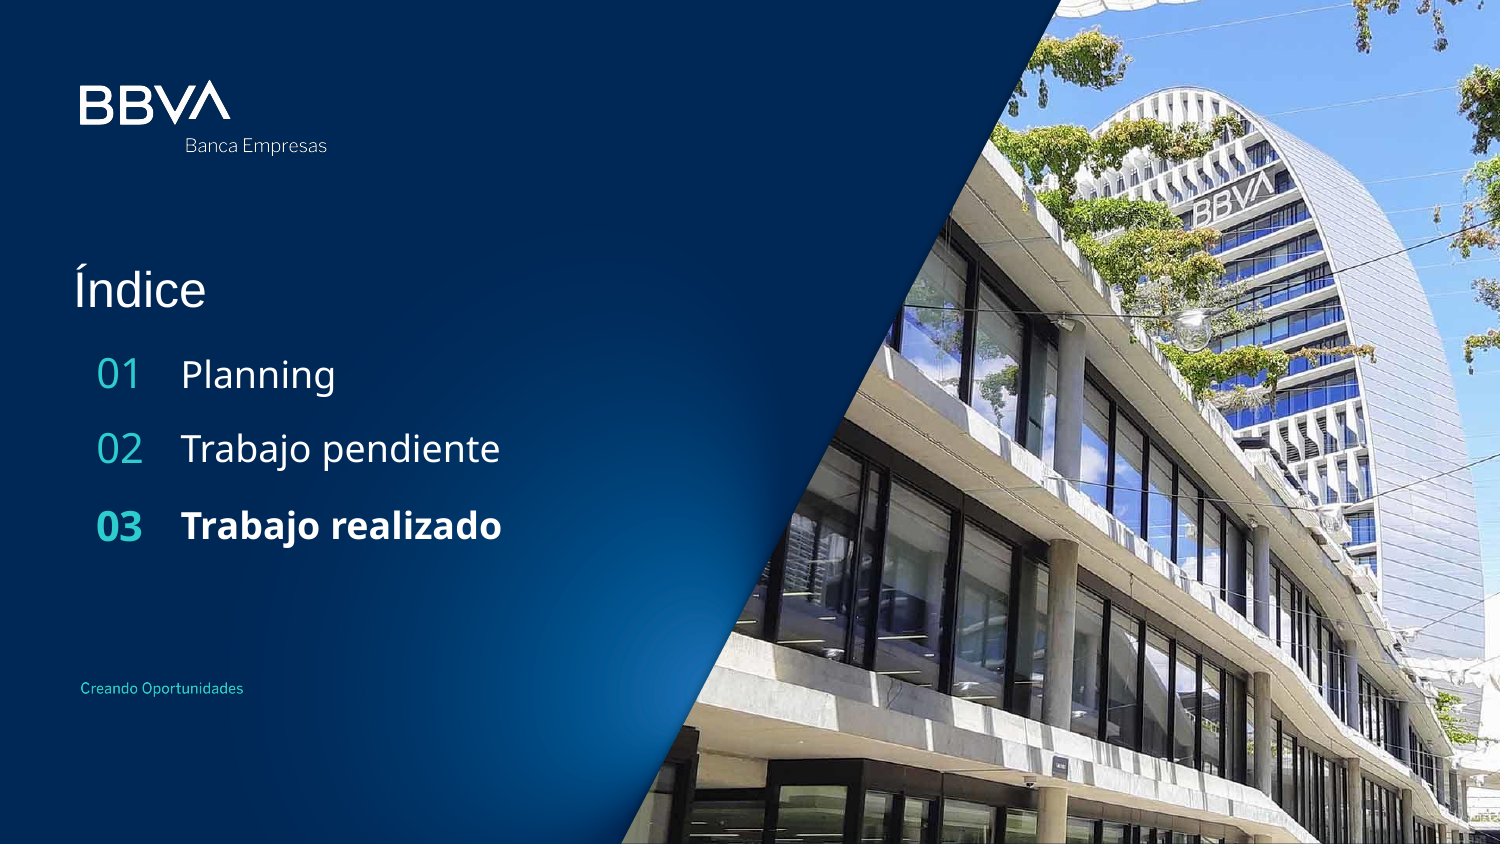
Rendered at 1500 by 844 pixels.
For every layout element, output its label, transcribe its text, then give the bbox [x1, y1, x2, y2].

text_box Trabajo pendiente [180, 425, 589, 469]
text_box 02 [96, 421, 157, 469]
text_box Trabajo realizado [180, 502, 589, 546]
text_box Planning [180, 350, 589, 394]
text_box 01 [96, 346, 152, 391]
text_box 03 [96, 499, 157, 545]
picture [0, 0, 1500, 844]
title Índice [73, 251, 296, 334]
